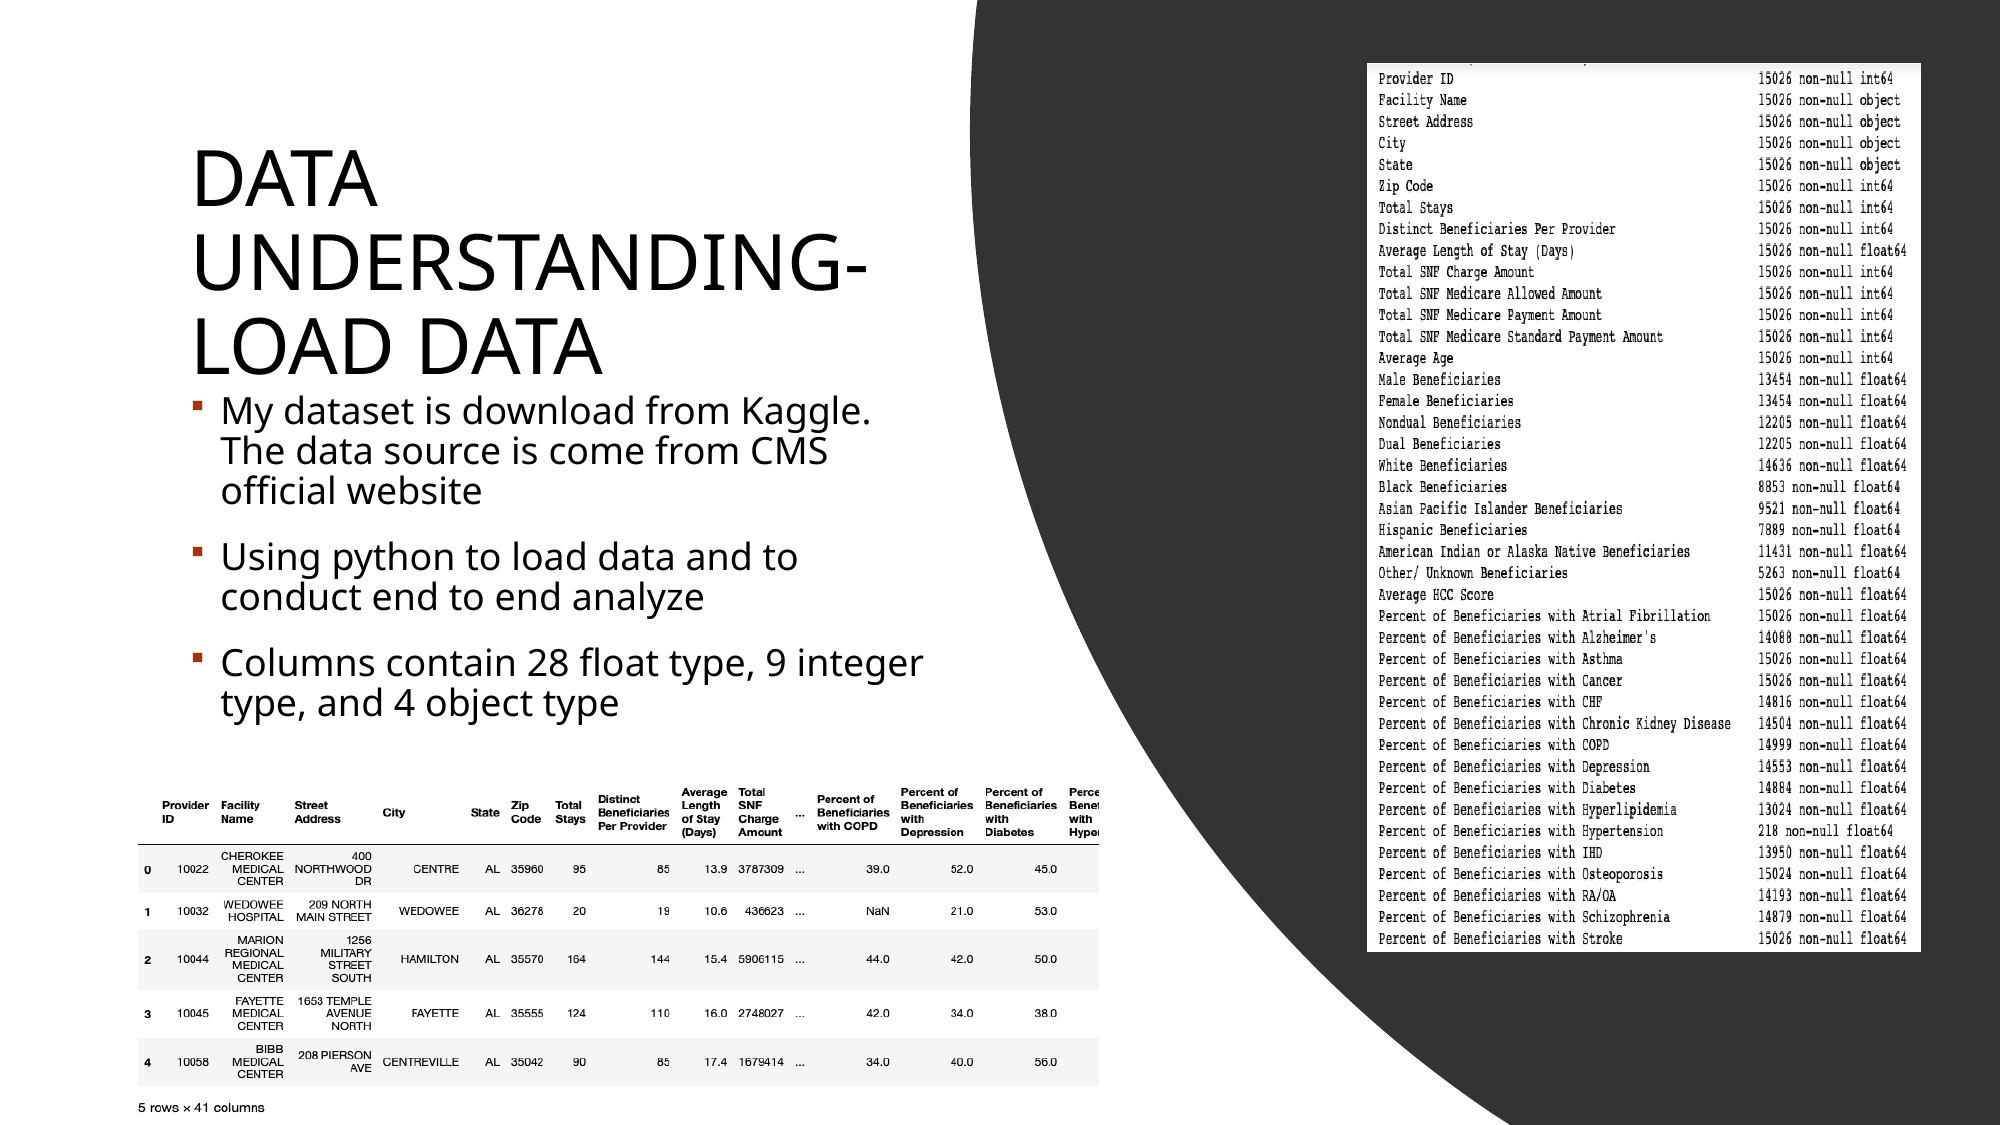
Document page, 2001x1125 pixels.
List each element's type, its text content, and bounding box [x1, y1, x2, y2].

title Data Understanding-load data [175, 130, 952, 384]
picture [129, 767, 1113, 1125]
list My dataset is download from Kaggle. The data source is come from CMS official website Using python to load data and to conduct end to end analyze Columns contain 28 float type, 9 integer type, and 4 object type [175, 384, 952, 766]
picture [1367, 63, 1921, 952]
text_box [968, 0, 2000, 1125]
